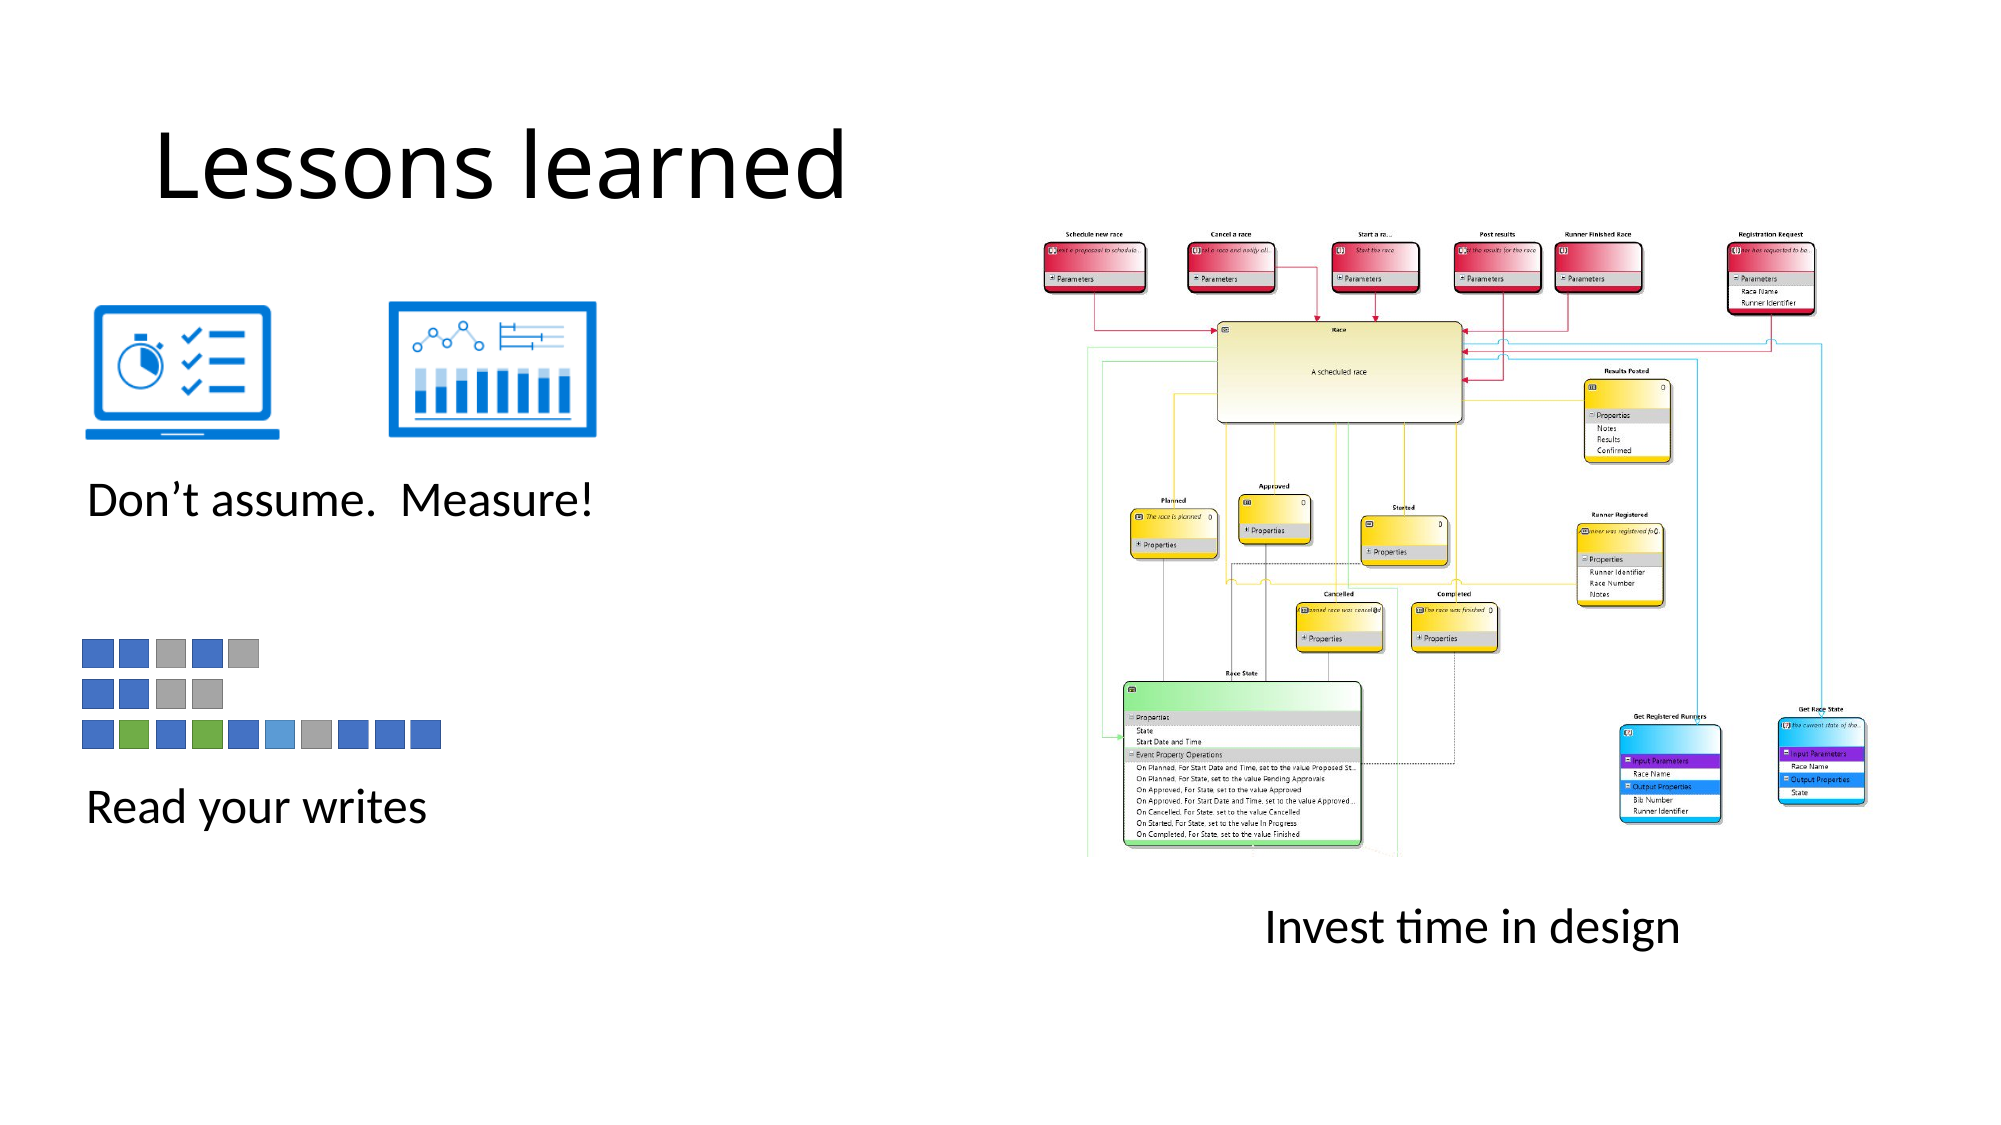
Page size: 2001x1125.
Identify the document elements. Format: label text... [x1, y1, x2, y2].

text_box Don’t assume. Measure! [72, 459, 611, 534]
picture [358, 285, 618, 460]
text_box Invest time in design [1249, 886, 1697, 961]
title Lessons learned [137, 59, 1863, 278]
picture [49, 285, 308, 460]
picture [1021, 217, 1903, 857]
picture [73, 632, 453, 756]
text_box Read your writes [71, 766, 443, 842]
